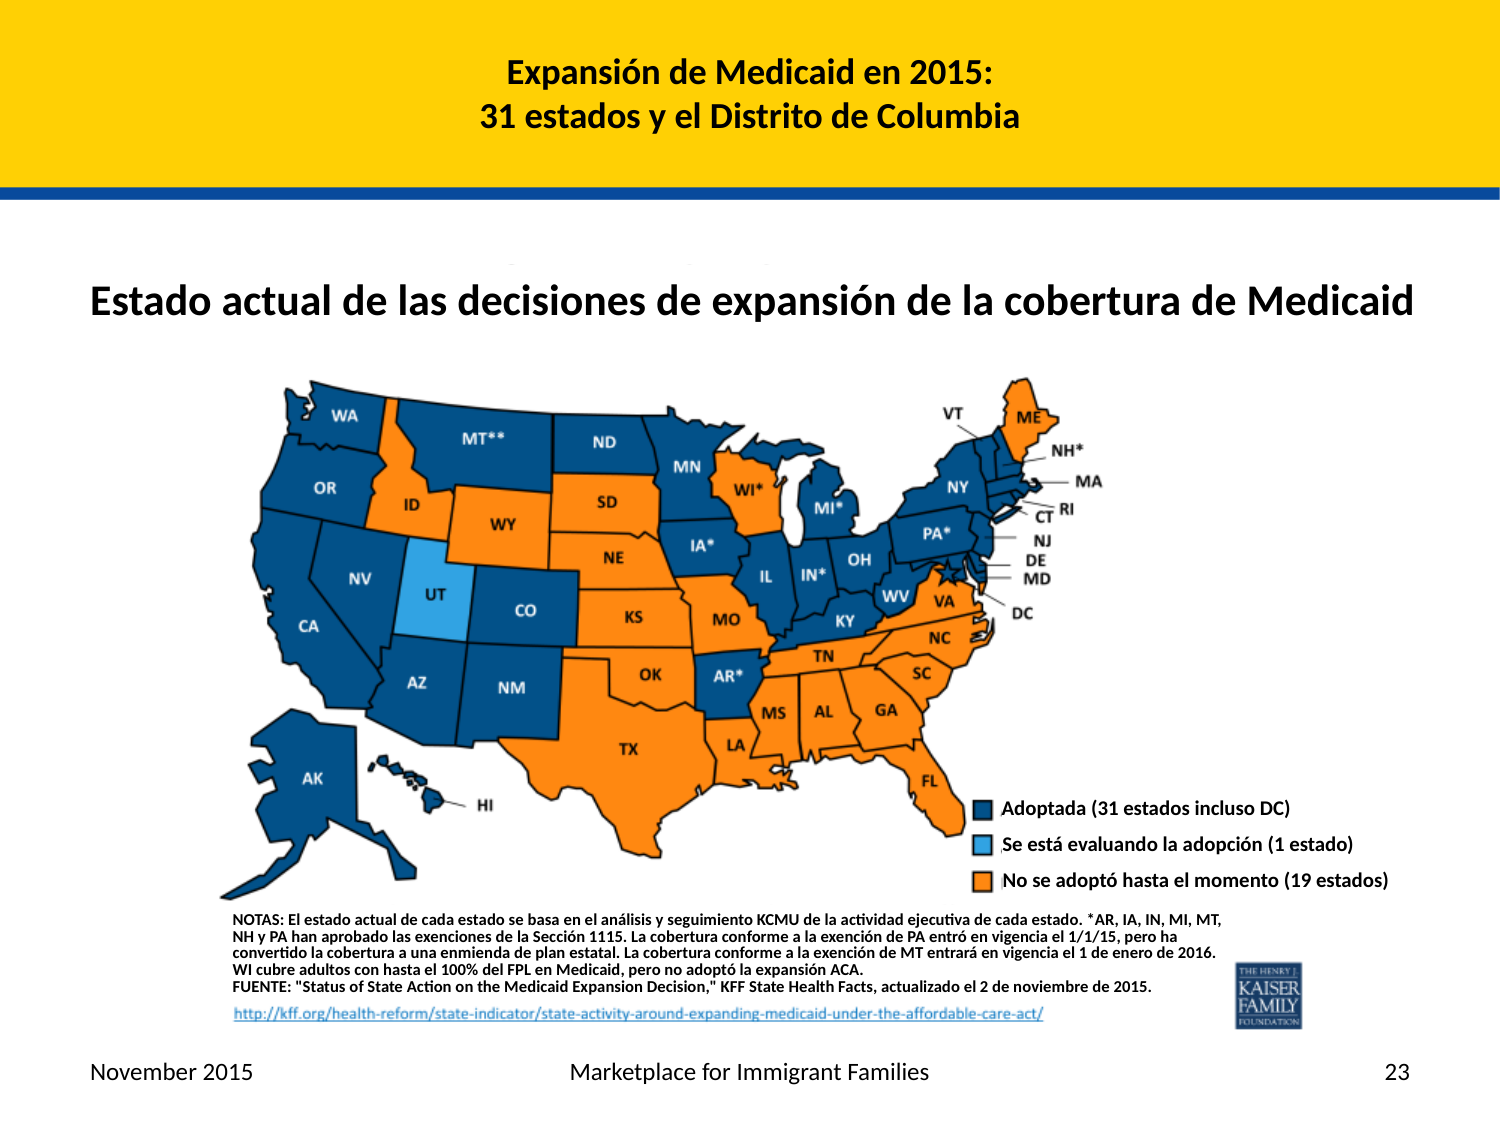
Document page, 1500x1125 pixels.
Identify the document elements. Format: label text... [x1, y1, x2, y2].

title Expansión de Medicaid en 2015: 31 estados y el Distrito de Columbia [0, 0, 1500, 188]
text_box Se está evaluando la adopción (1 estado) [1319, 823, 1354, 858]
footer Marketplace for Immigrant Families [425, 1048, 1074, 1100]
text_box No se adoptó hasta el momento (19 estados) [1319, 858, 1390, 899]
slide_number 23 [1074, 1040, 1425, 1100]
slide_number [75, 1040, 425, 1100]
text_box Estado actual de las decisiones de expansión de la cobertura de Medicaid [75, 264, 206, 332]
picture [212, 214, 1313, 1040]
text_box Estado actual de las decisiones de expansión de la cobertura de Medicaid [1319, 264, 1432, 332]
